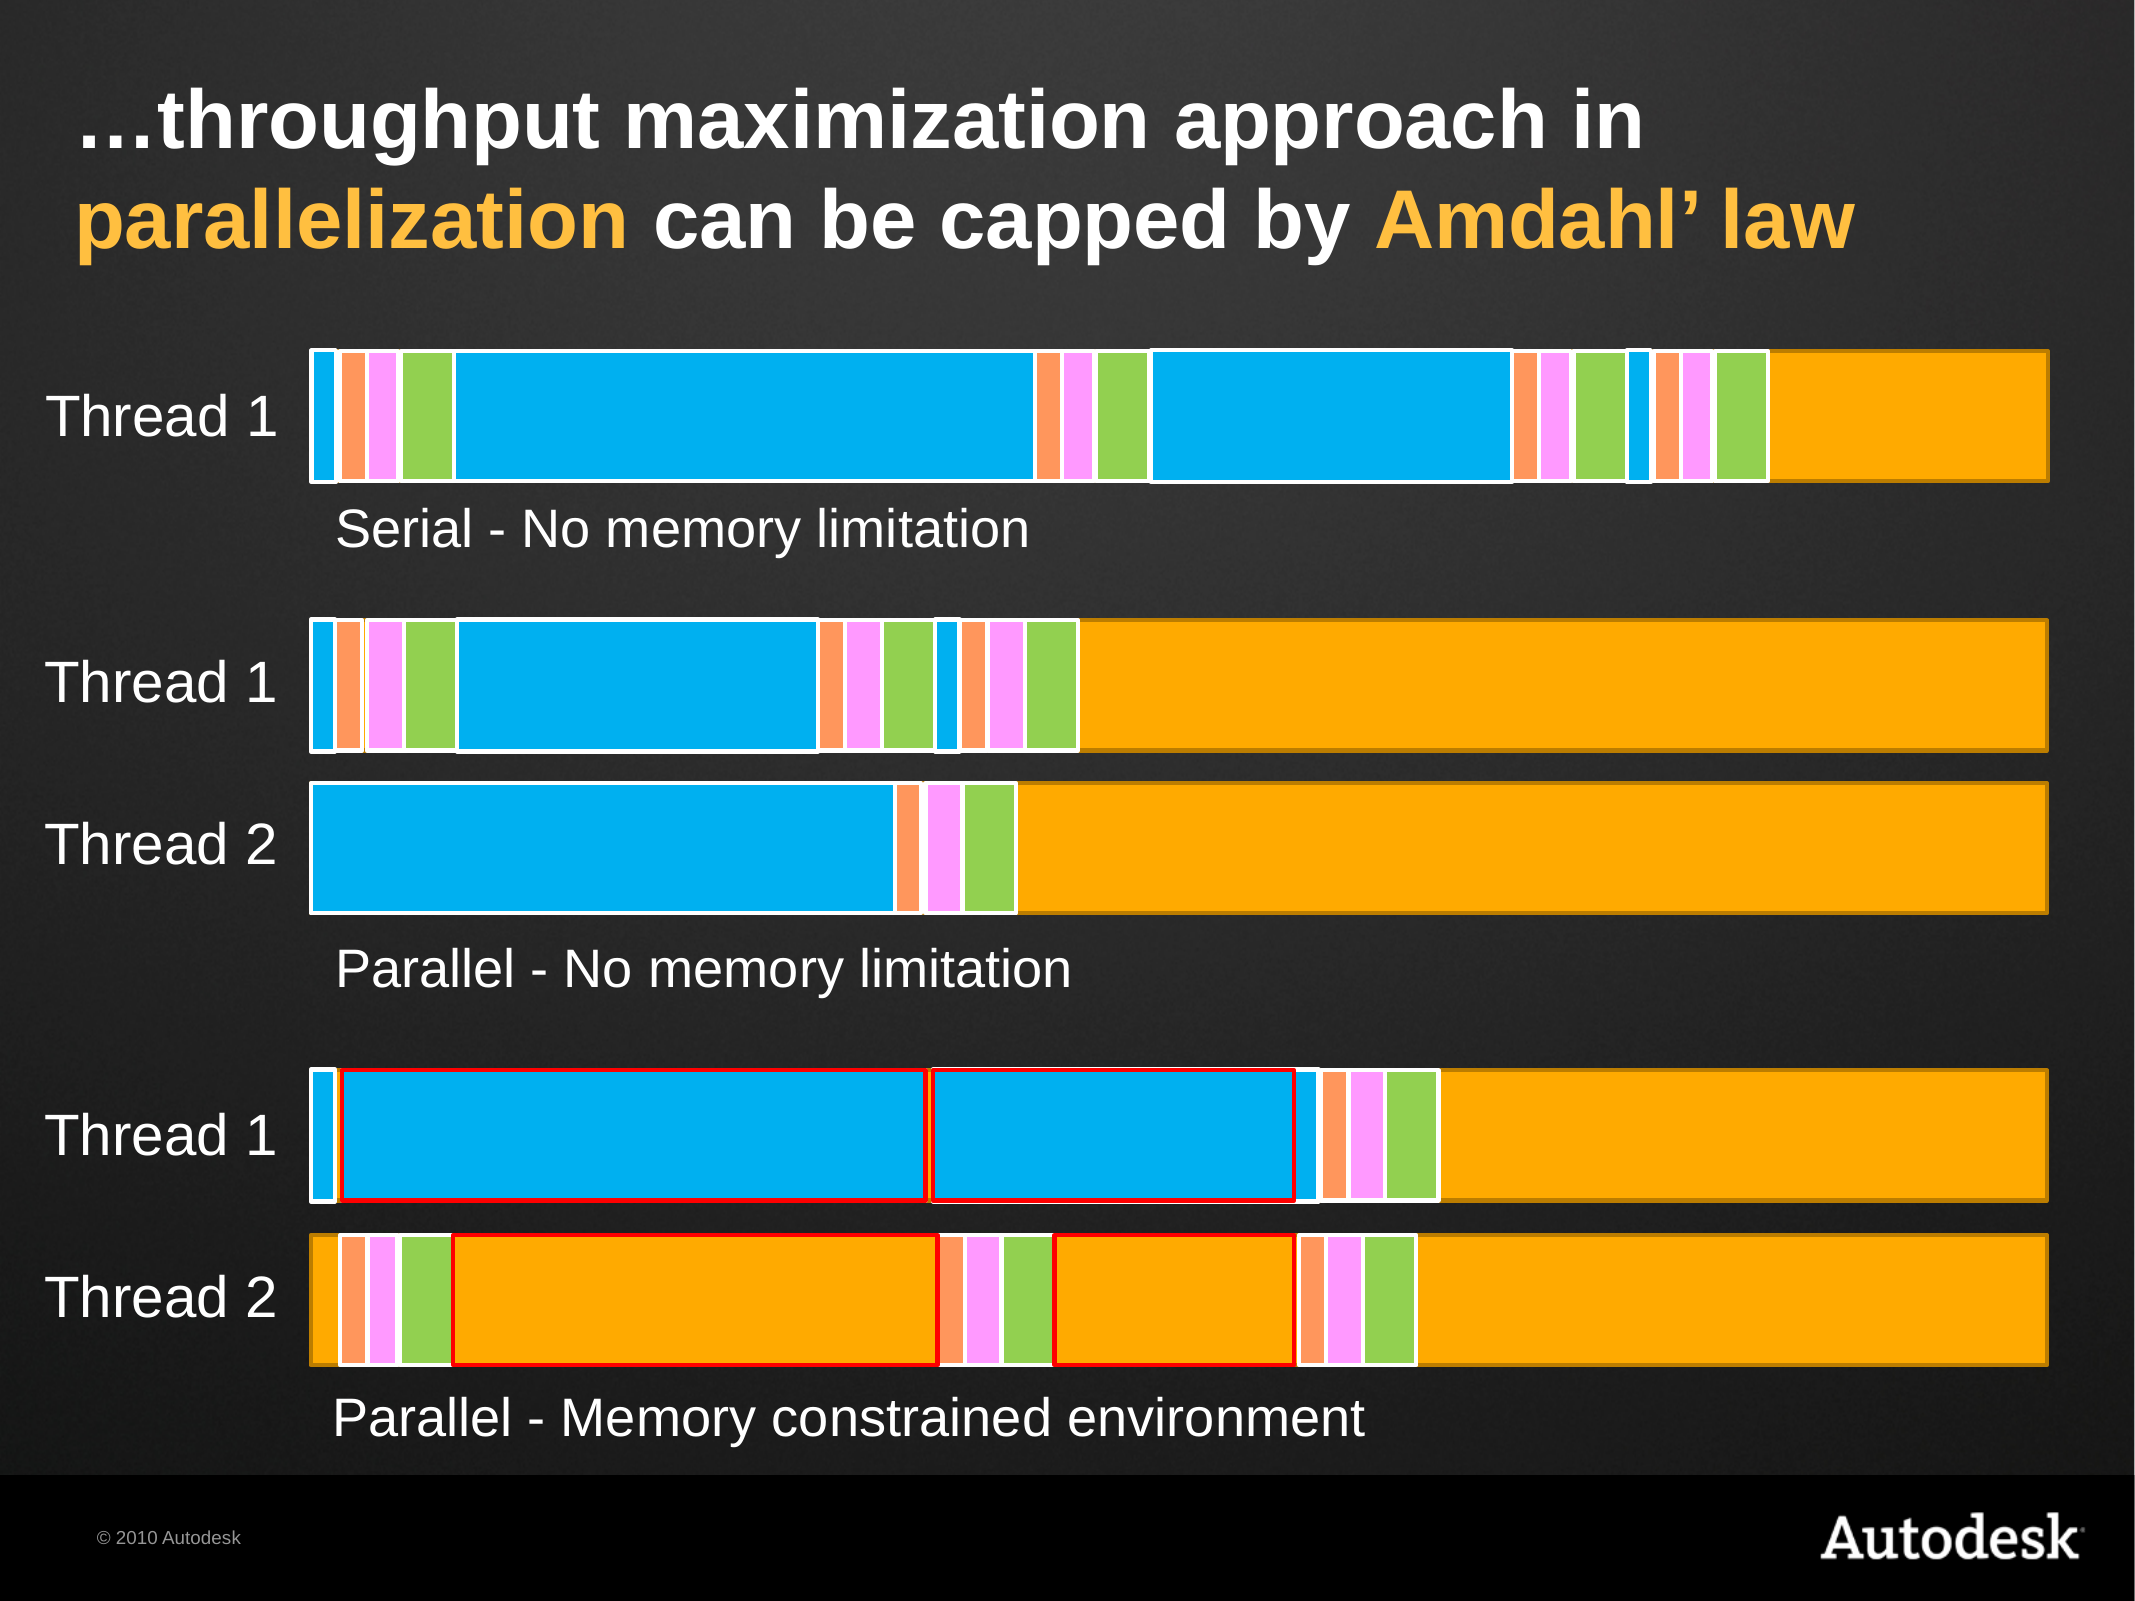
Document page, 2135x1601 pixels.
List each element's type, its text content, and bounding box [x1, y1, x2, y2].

text_box Parallel - No memory limitation [313, 925, 1096, 1010]
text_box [29, 1069, 2048, 1366]
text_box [29, 619, 2048, 914]
text_box Parallel - Memory constrained environment [310, 1377, 1389, 1459]
text_box Serial - No memory limitation [313, 494, 1053, 569]
title …throughput maximization approach in parallelization can be capped by Amdahl’ law [73, 31, 2061, 300]
picture [0, 0, 2135, 1601]
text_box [30, 349, 2049, 483]
